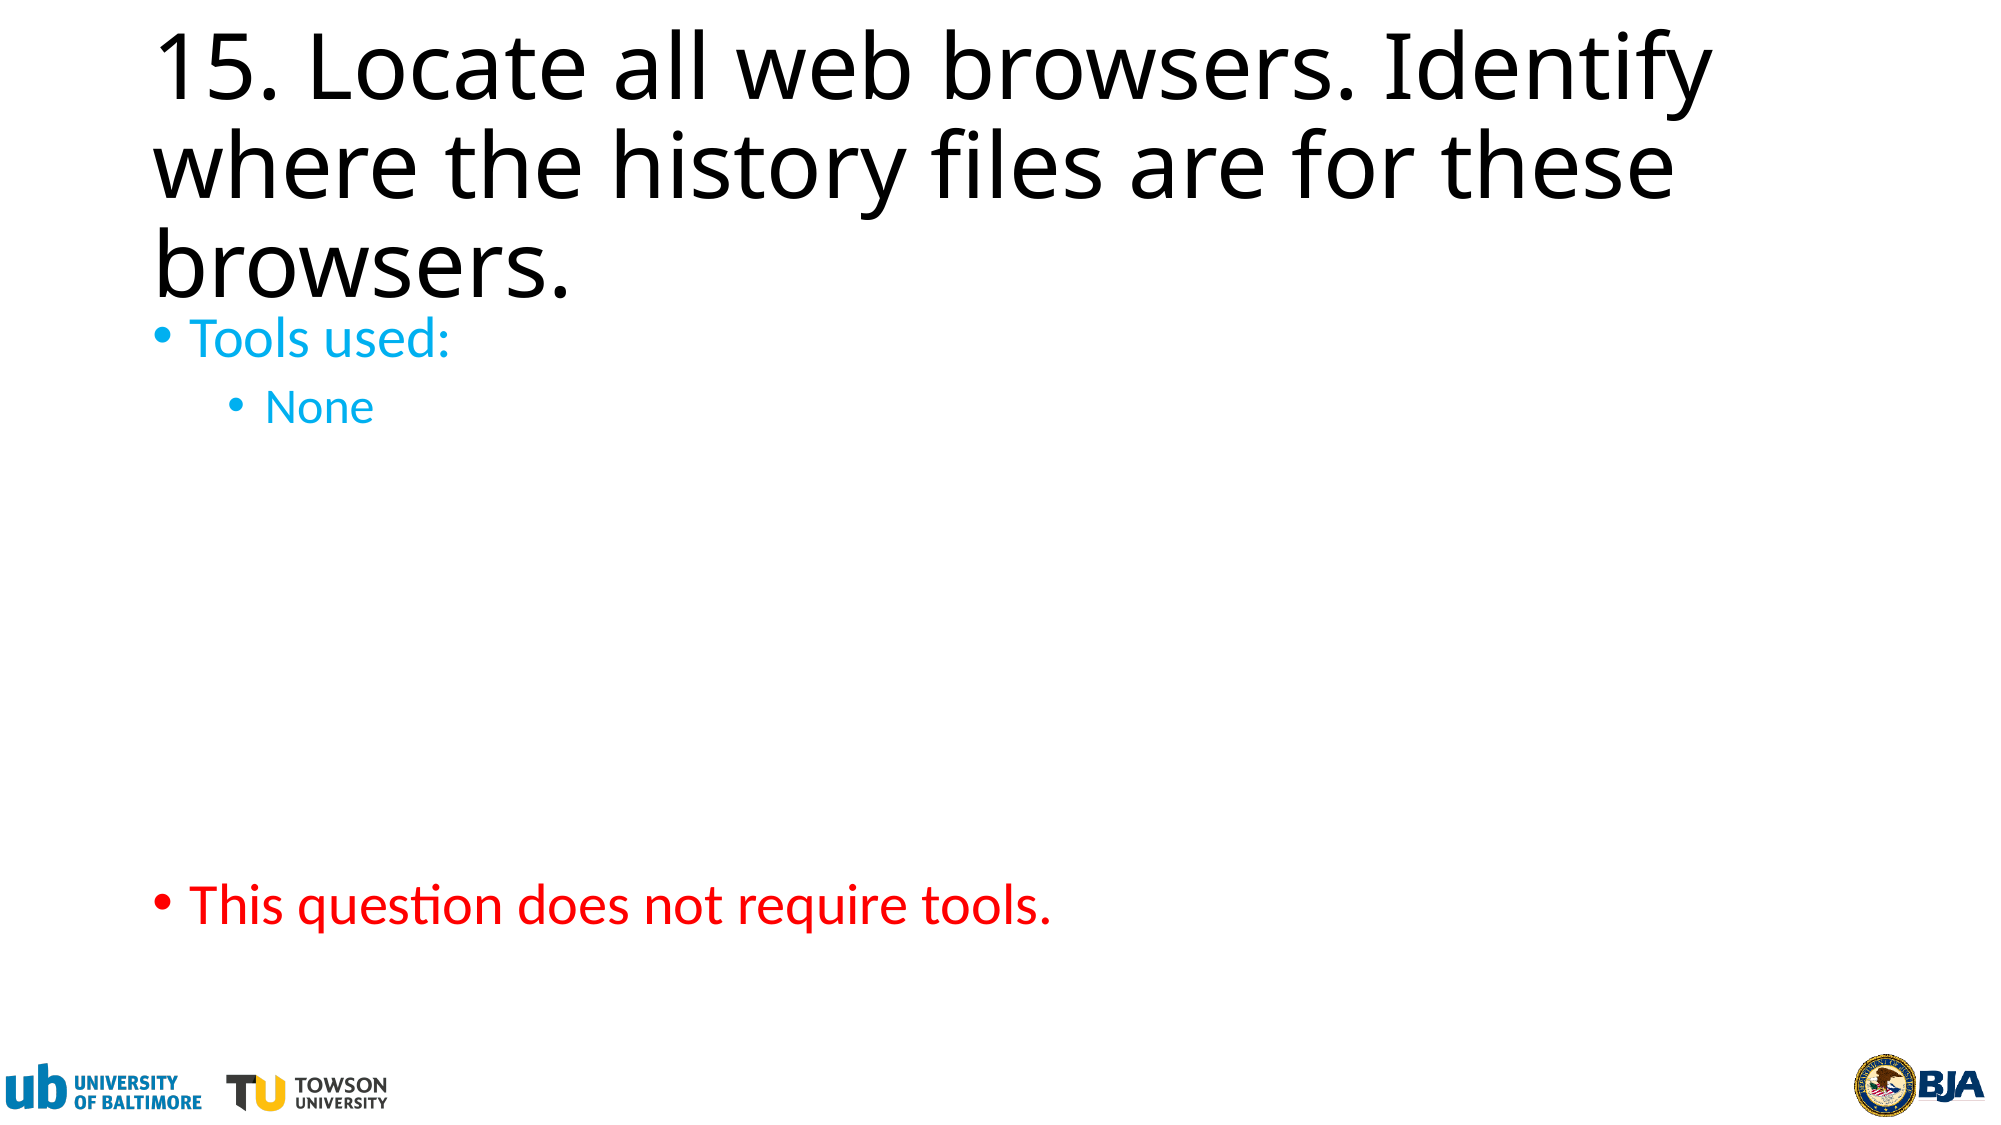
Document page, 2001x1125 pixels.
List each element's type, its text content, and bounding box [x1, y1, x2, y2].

list Tools used: None This question does not require tools. [137, 299, 1863, 1014]
picture [1854, 1054, 1986, 1117]
title 15. Locate all web browsers. Identify where the history files are for these browsers. [137, 59, 1863, 278]
picture [0, 1031, 407, 1125]
